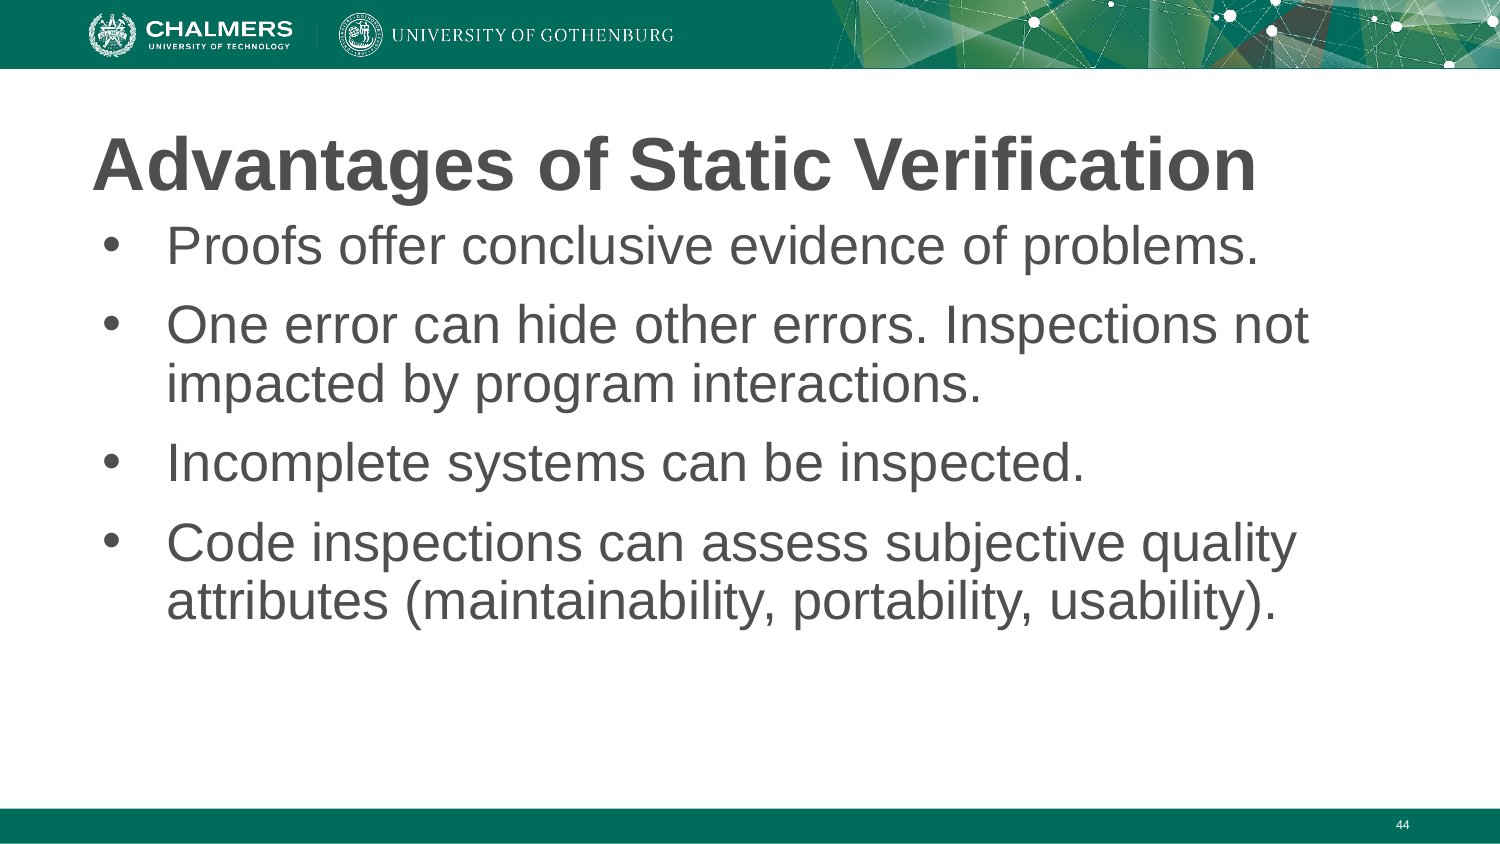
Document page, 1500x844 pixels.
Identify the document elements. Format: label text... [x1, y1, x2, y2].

title Advantages of Static Verification [76, 100, 1425, 210]
list Proofs offer conclusive evidence of problems. One error can hide other errors. Inspections not impacted by program interactions. Incomplete systems can be inspected. Code inspections can assess subjective quality attributes (maintainability, portability, usability). [76, 210, 1425, 782]
picture [64, 0, 696, 85]
picture [759, 0, 1500, 68]
slide_number ‹#› [1074, 809, 1425, 844]
